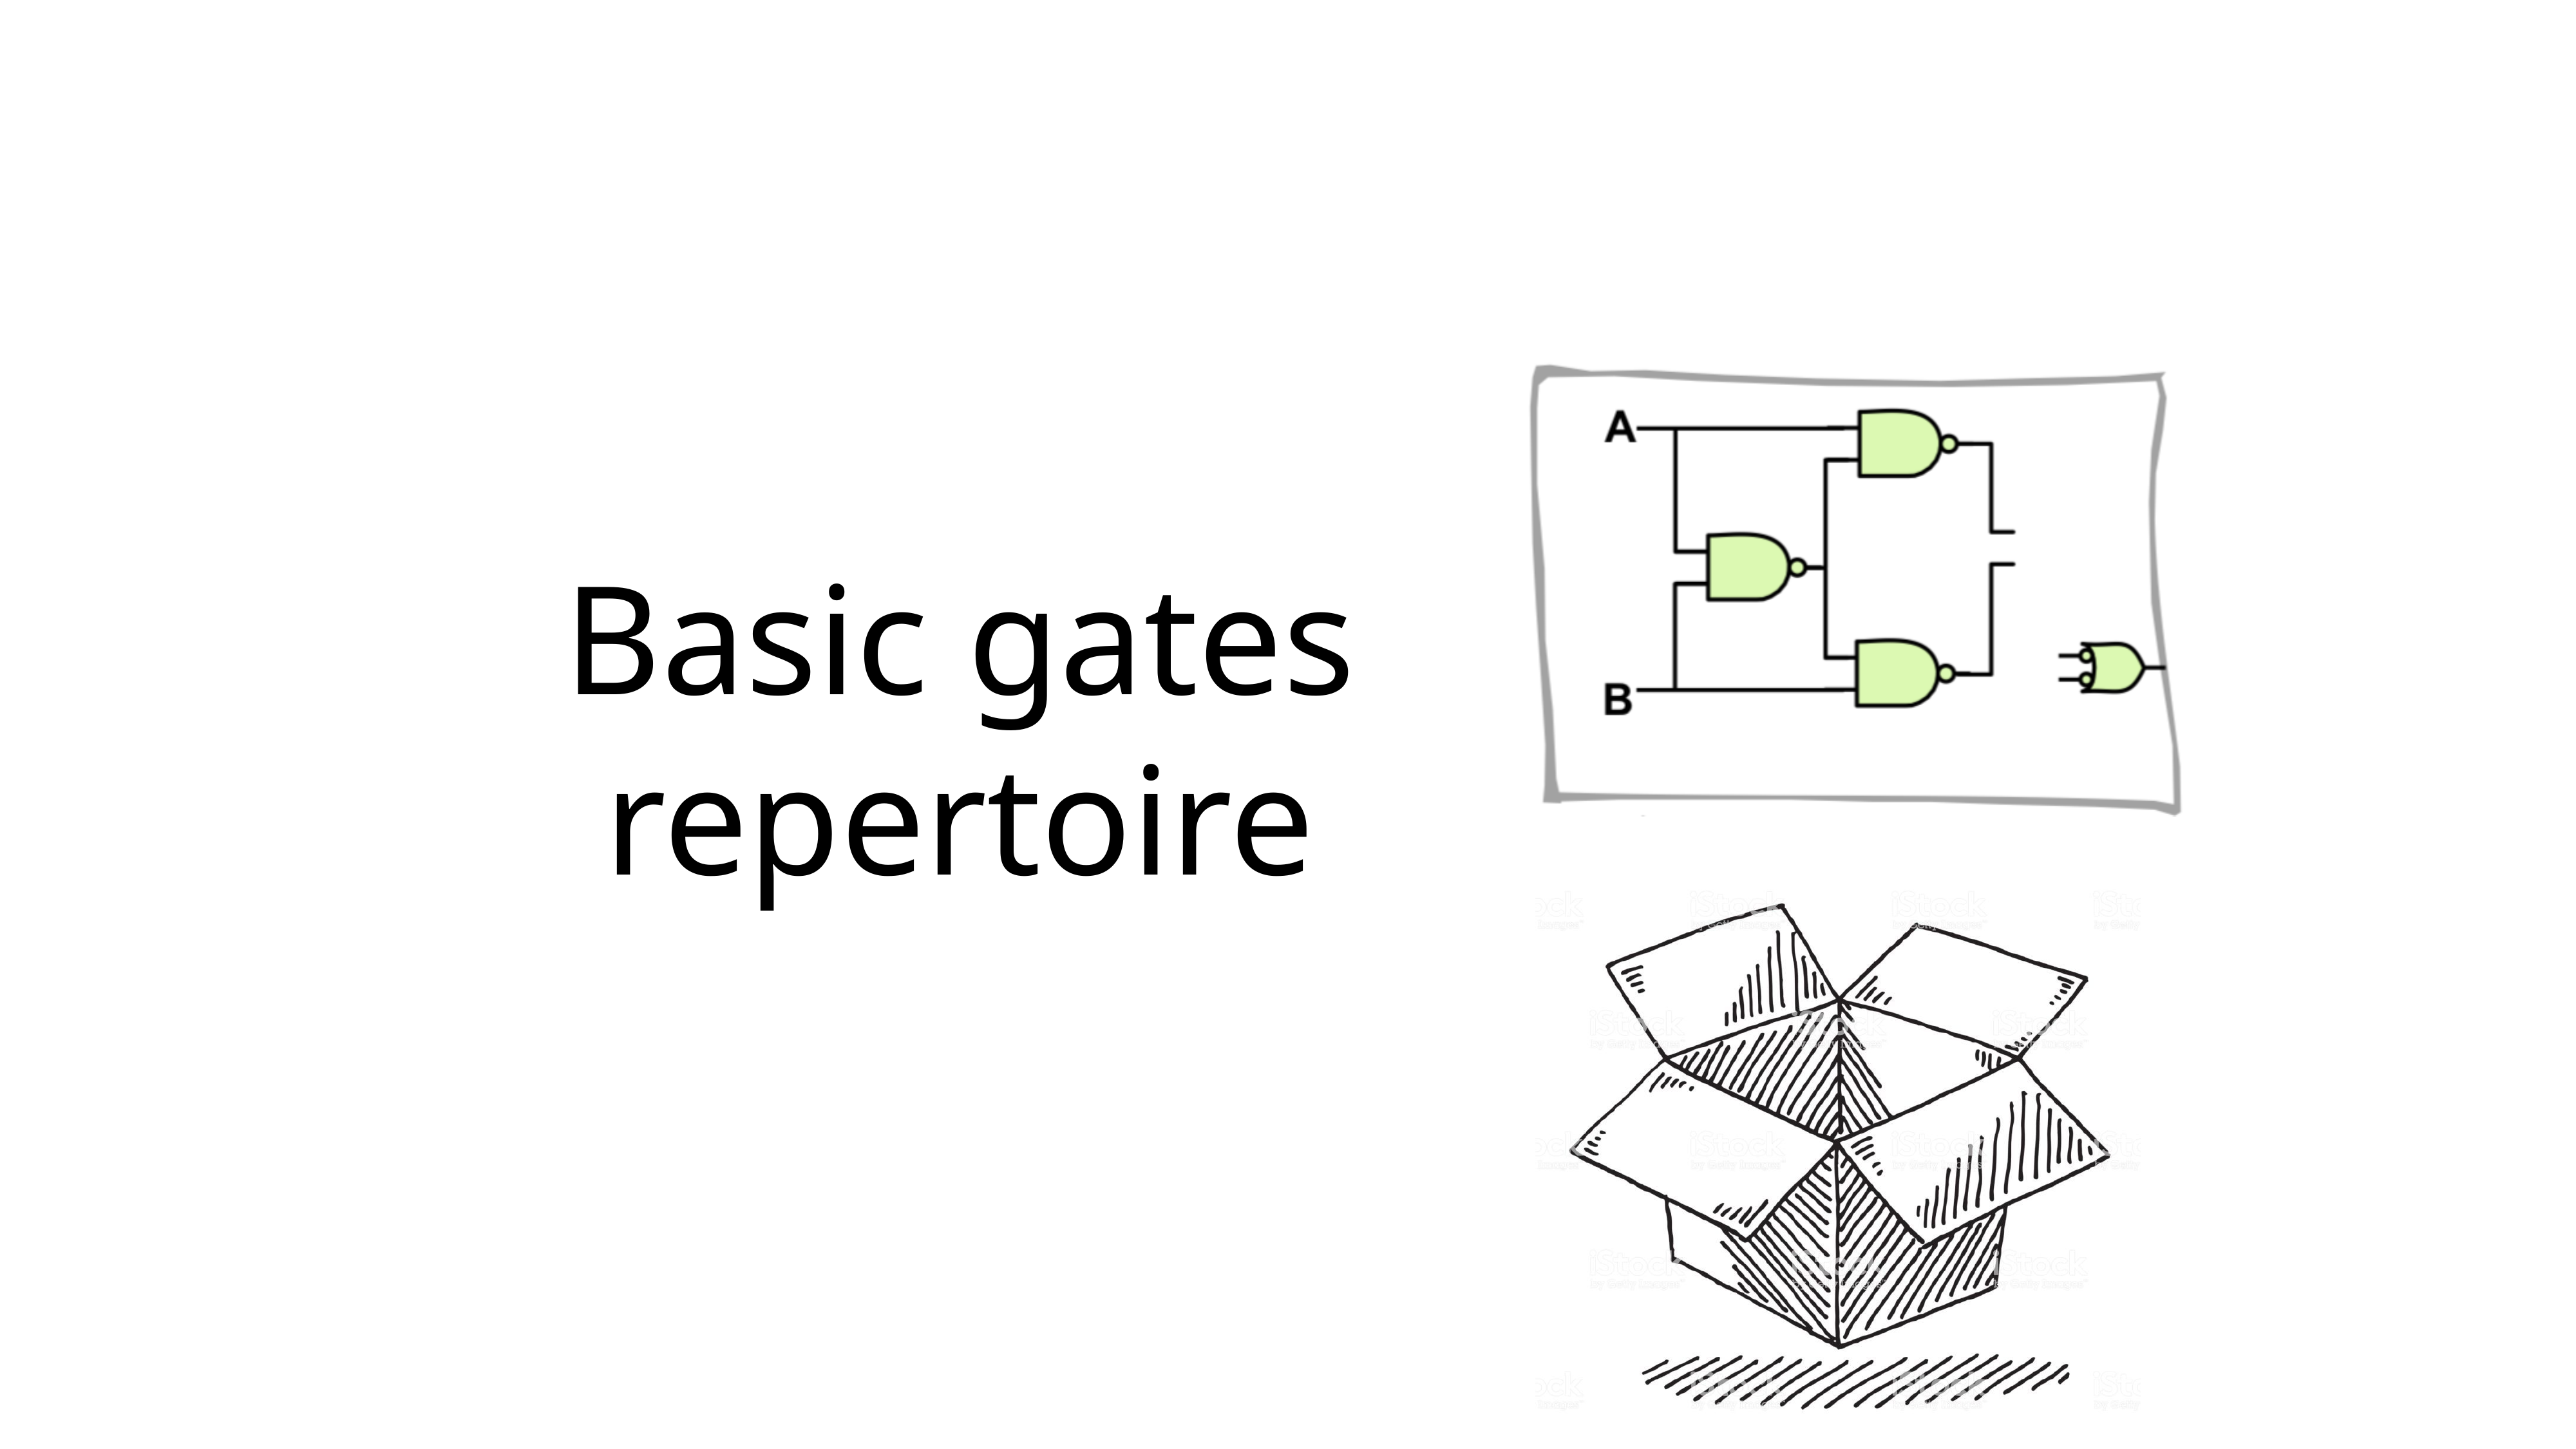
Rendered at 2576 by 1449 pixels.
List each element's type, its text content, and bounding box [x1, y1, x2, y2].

picture [1535, 846, 2141, 1449]
picture [1516, 353, 2210, 817]
title Basic gates repertoire [498, 478, 1421, 971]
